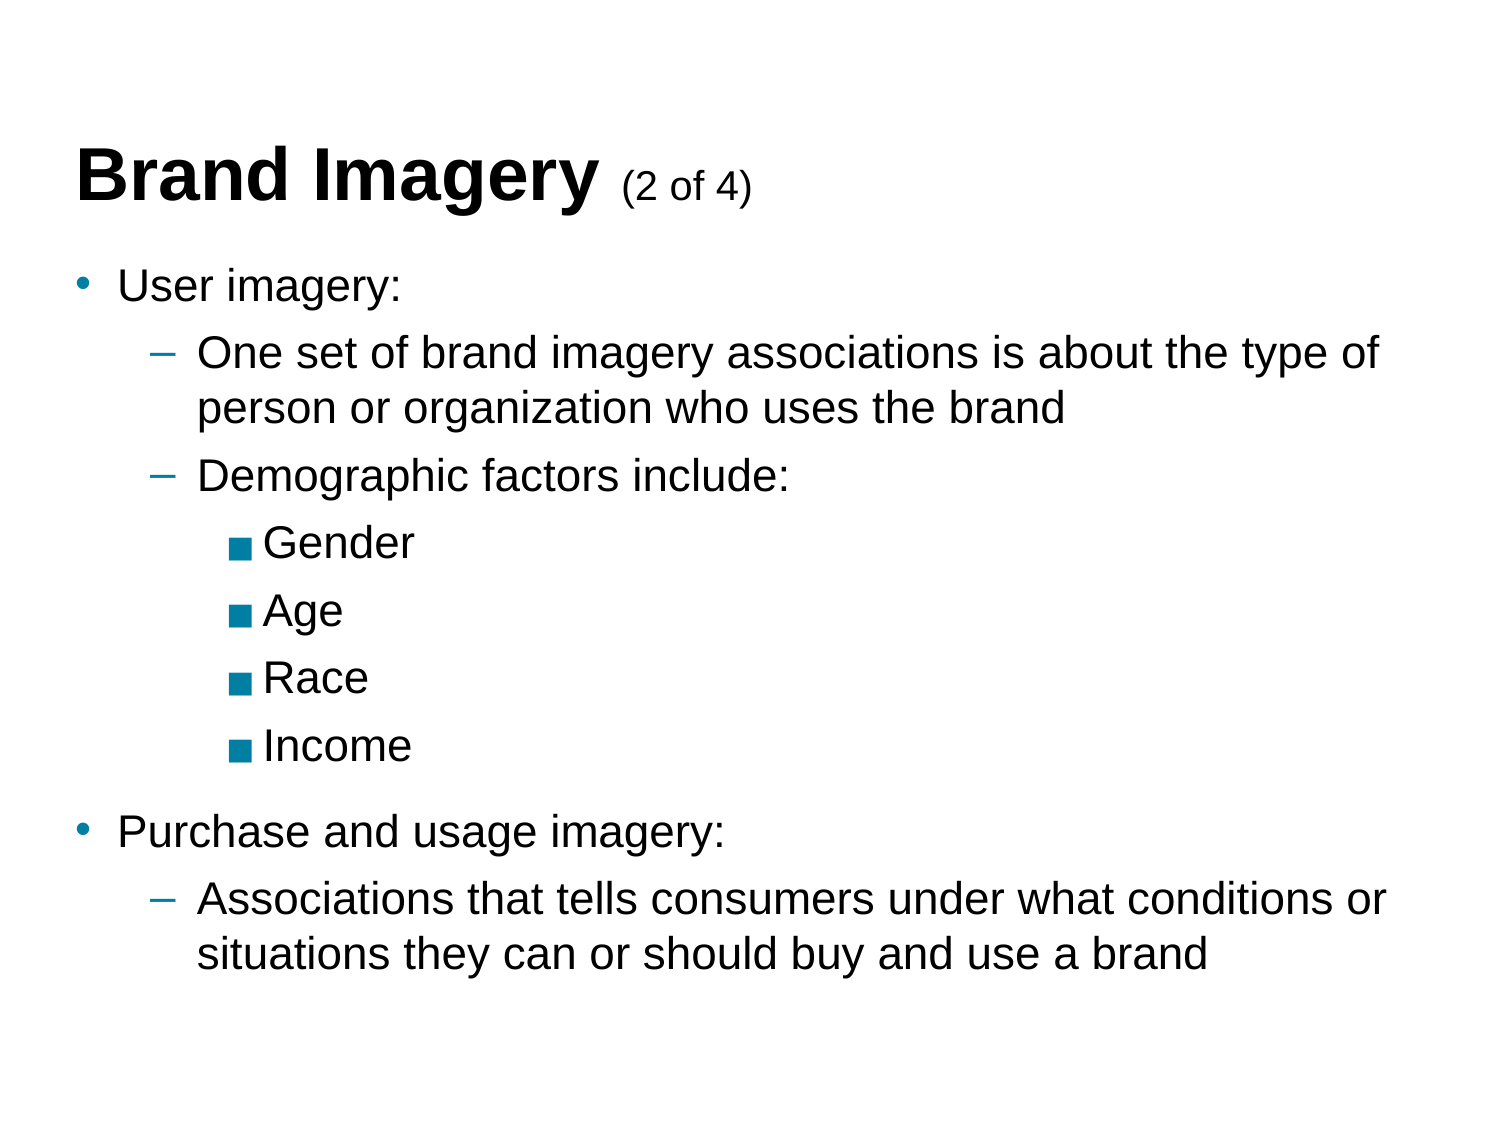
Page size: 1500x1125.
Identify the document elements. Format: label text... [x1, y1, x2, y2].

title Brand Imagery (2 of 4) [75, 35, 1425, 216]
list User imagery: One set of brand imagery associations is about the type of person or organization who uses the brand Demographic factors include: Gender Age Race Income Purchase and usage imagery: Associations that tells consumers under what conditions or situations they can or should buy and use a brand [75, 255, 1425, 1019]
